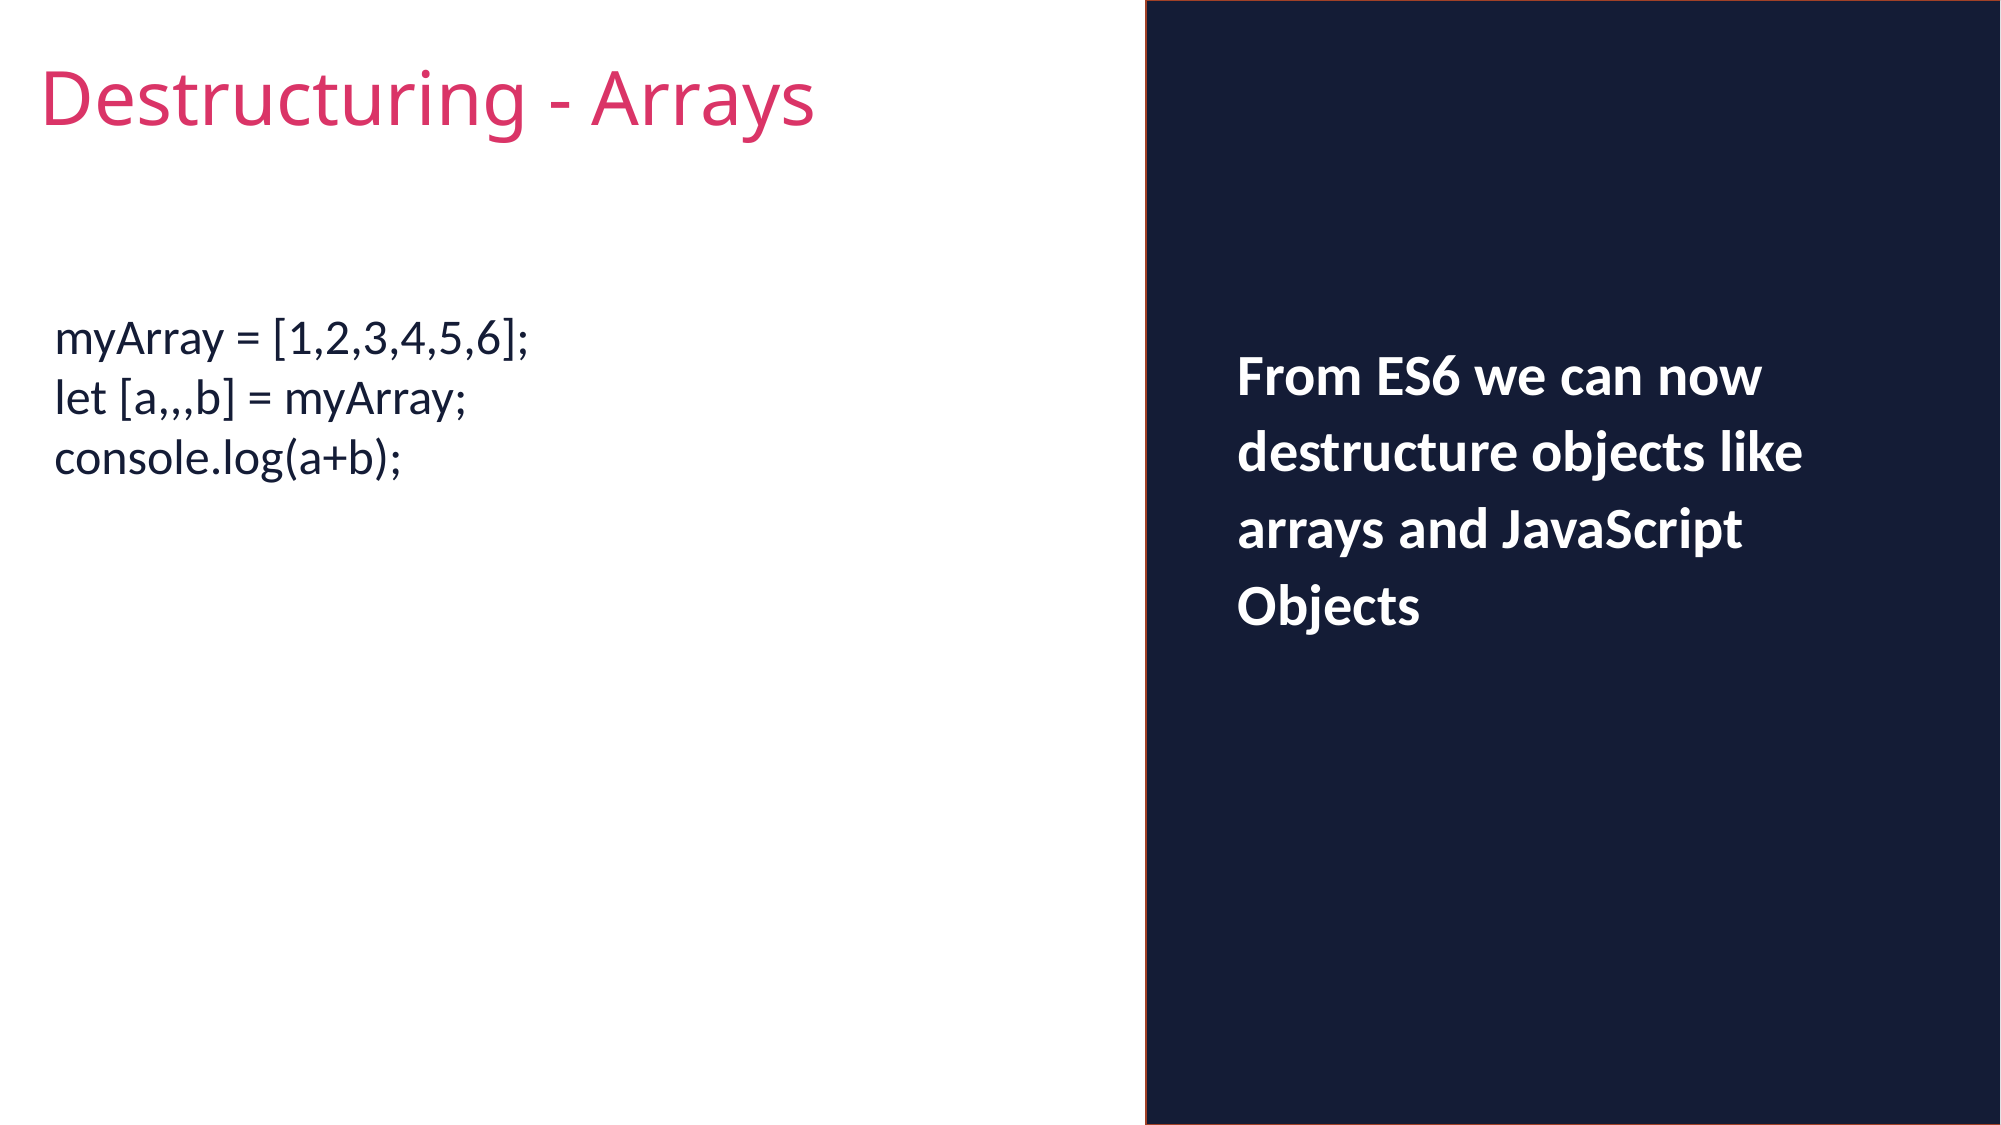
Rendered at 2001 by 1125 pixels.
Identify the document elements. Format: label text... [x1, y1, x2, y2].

text_box [1145, 0, 2000, 1125]
list Destructuring - Arrays [39, 41, 1146, 228]
text_box myArray = [1,2,3,4,5,6]; let [a,,,b] = myArray; console.log(a+b); [39, 297, 1144, 493]
list From ES6 we can now destructure objects like arrays and JavaScript Objects [1237, 487, 1912, 638]
